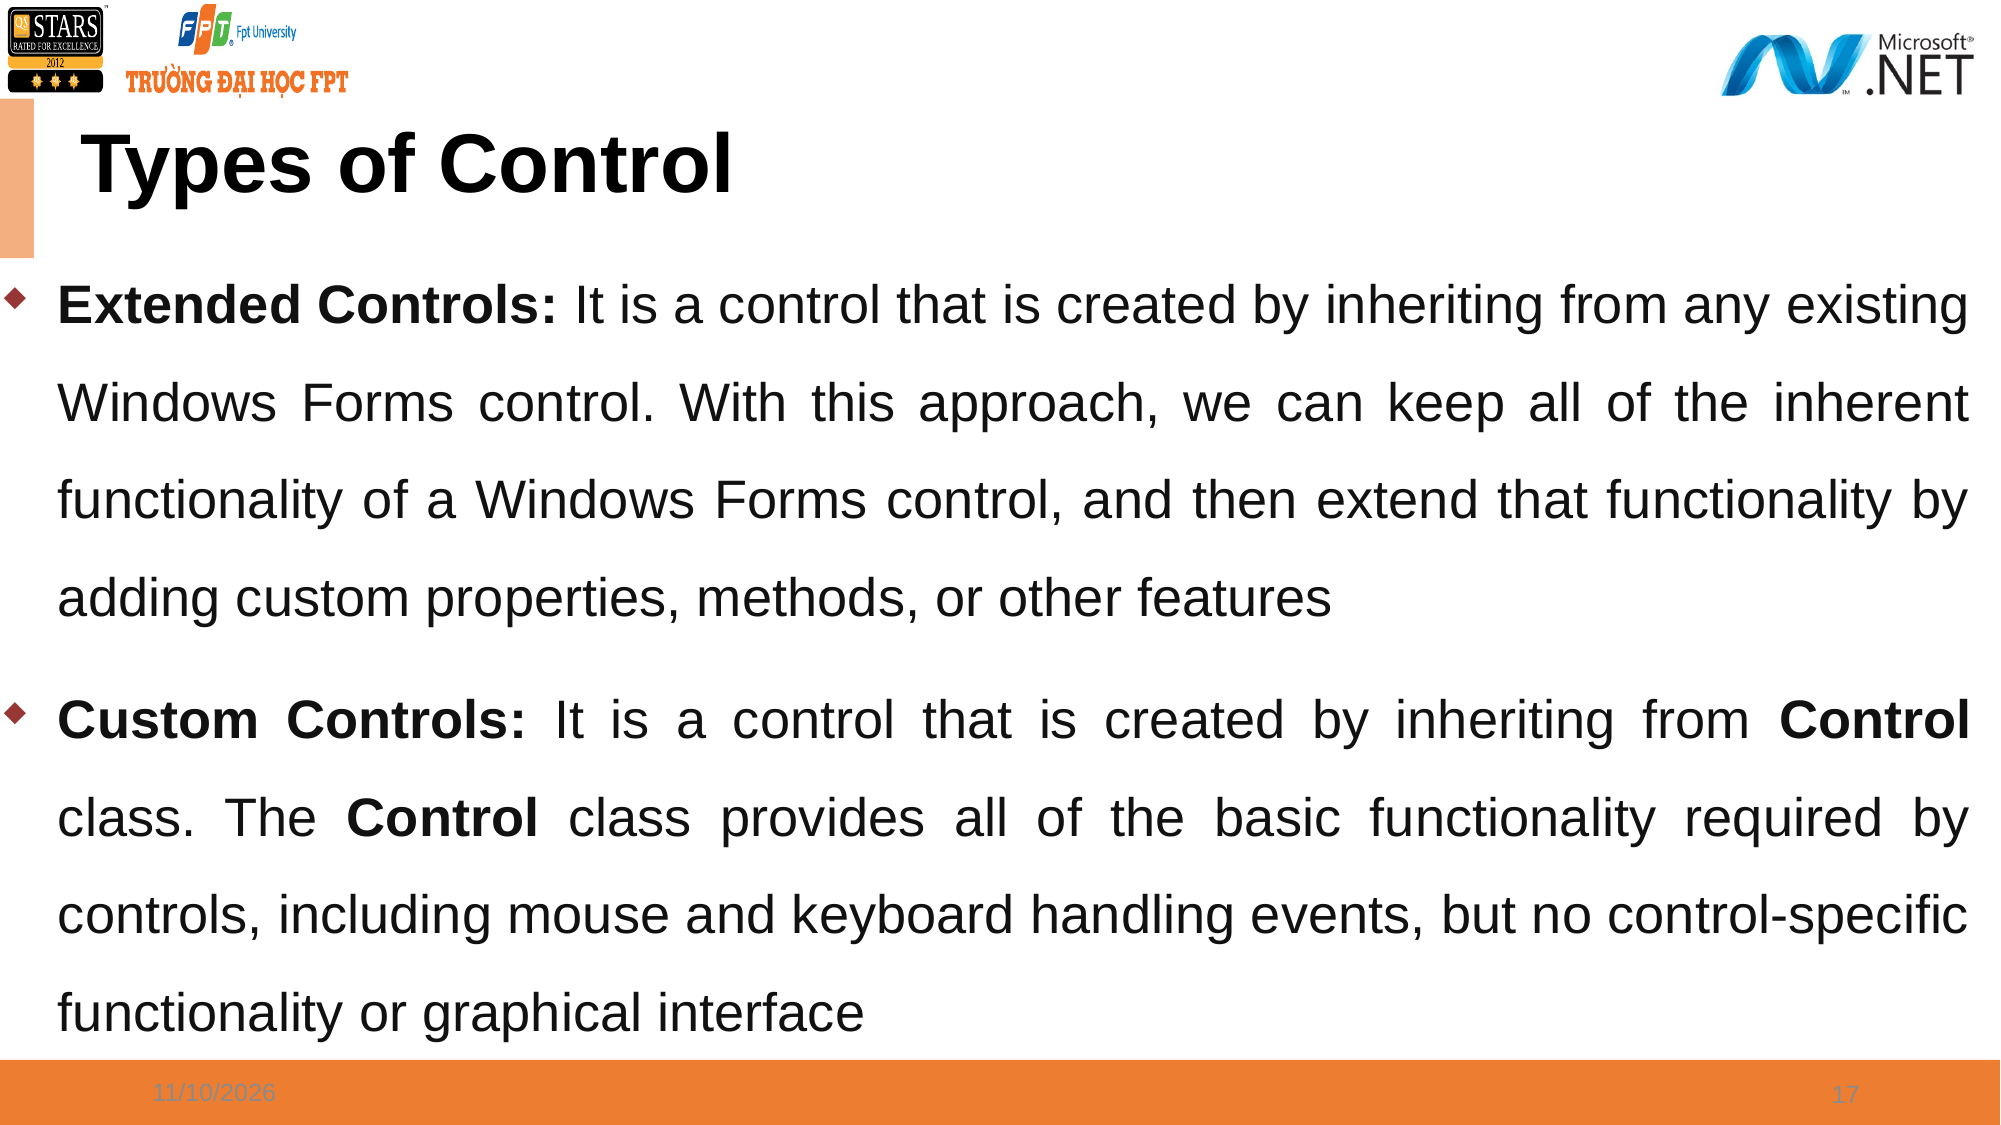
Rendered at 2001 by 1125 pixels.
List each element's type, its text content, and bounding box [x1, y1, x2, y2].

text_box Extended Controls: It is a control that is created by inheriting from any existing Windows Forms control. With this approach, we can keep all of the inherent functionality of a Windows Forms control, and then extend that functionality by adding custom properties, methods, or other features Custom Controls: It is a control that is created by inheriting from Control class. The Control class provides all of the basic functionality required by controls, including mouse and keyboard handling events, but no control-specific functionality or graphical interface [0, 229, 1987, 1050]
slide_number 17 [1424, 1063, 1875, 1123]
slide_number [137, 1061, 588, 1122]
picture [1685, 0, 2001, 129]
title Types of Control [65, 118, 1895, 213]
